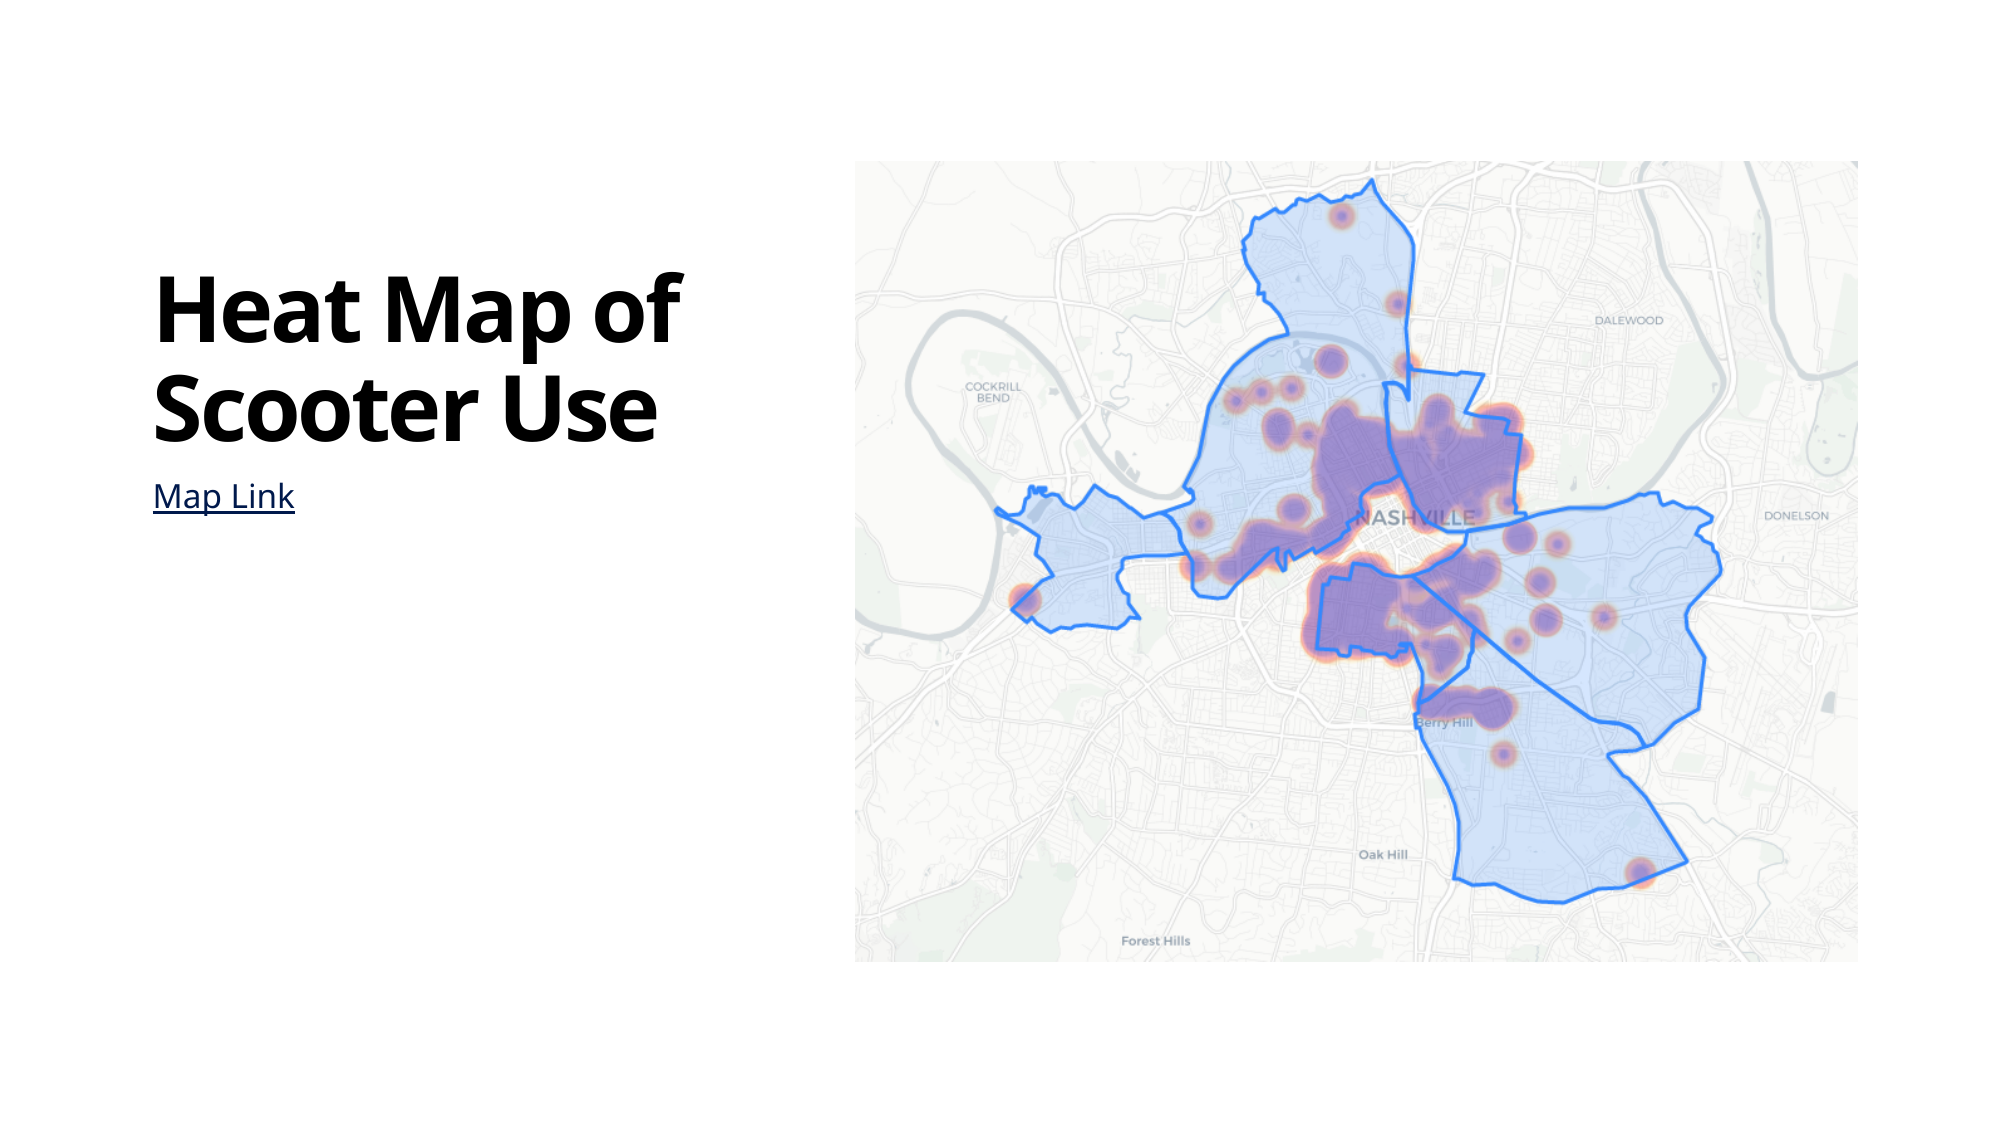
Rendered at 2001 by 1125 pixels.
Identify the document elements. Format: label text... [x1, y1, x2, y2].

picture [855, 161, 1858, 962]
list Map Link [137, 468, 783, 963]
title Heat Map of Scooter Use [137, 161, 783, 468]
